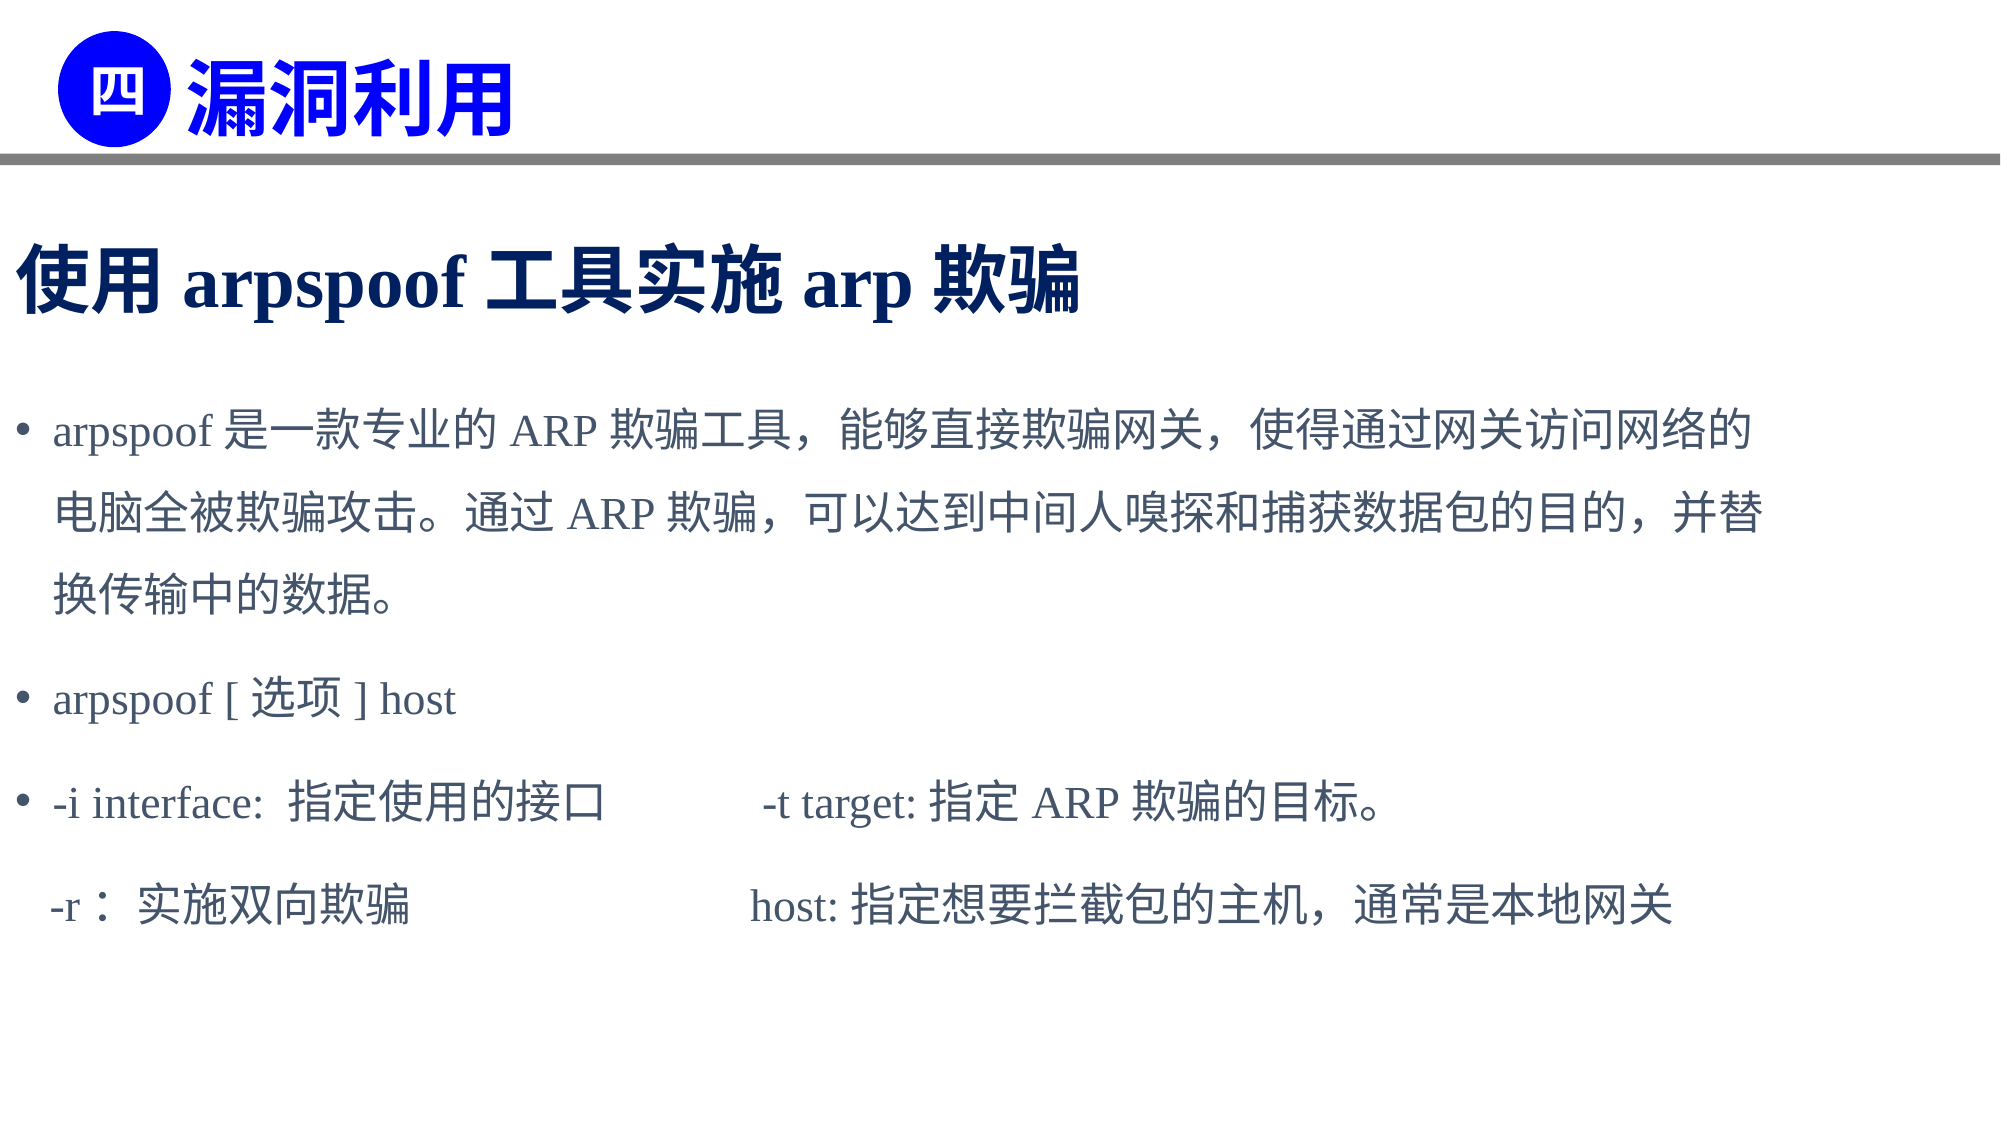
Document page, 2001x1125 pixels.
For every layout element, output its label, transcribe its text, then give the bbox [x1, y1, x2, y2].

list arpspoof是一款专业的ARP欺骗工具，能够直接欺骗网关，使得通过网关访问网络的电脑全被欺骗攻击。通过ARP欺骗，可以达到中间人嗅探和捕获数据包的目的，并替换传输中的数据。 arpspoof [选项] host -i interface: 指定使用的接口 -t target:指定ARP欺骗的目标。 -r：实施双向欺骗 host:指定想要拦截包的主机，通常是本地网关 [0, 365, 1805, 1081]
title 使用arpspoof工具实施arp欺骗 [0, 198, 1726, 365]
